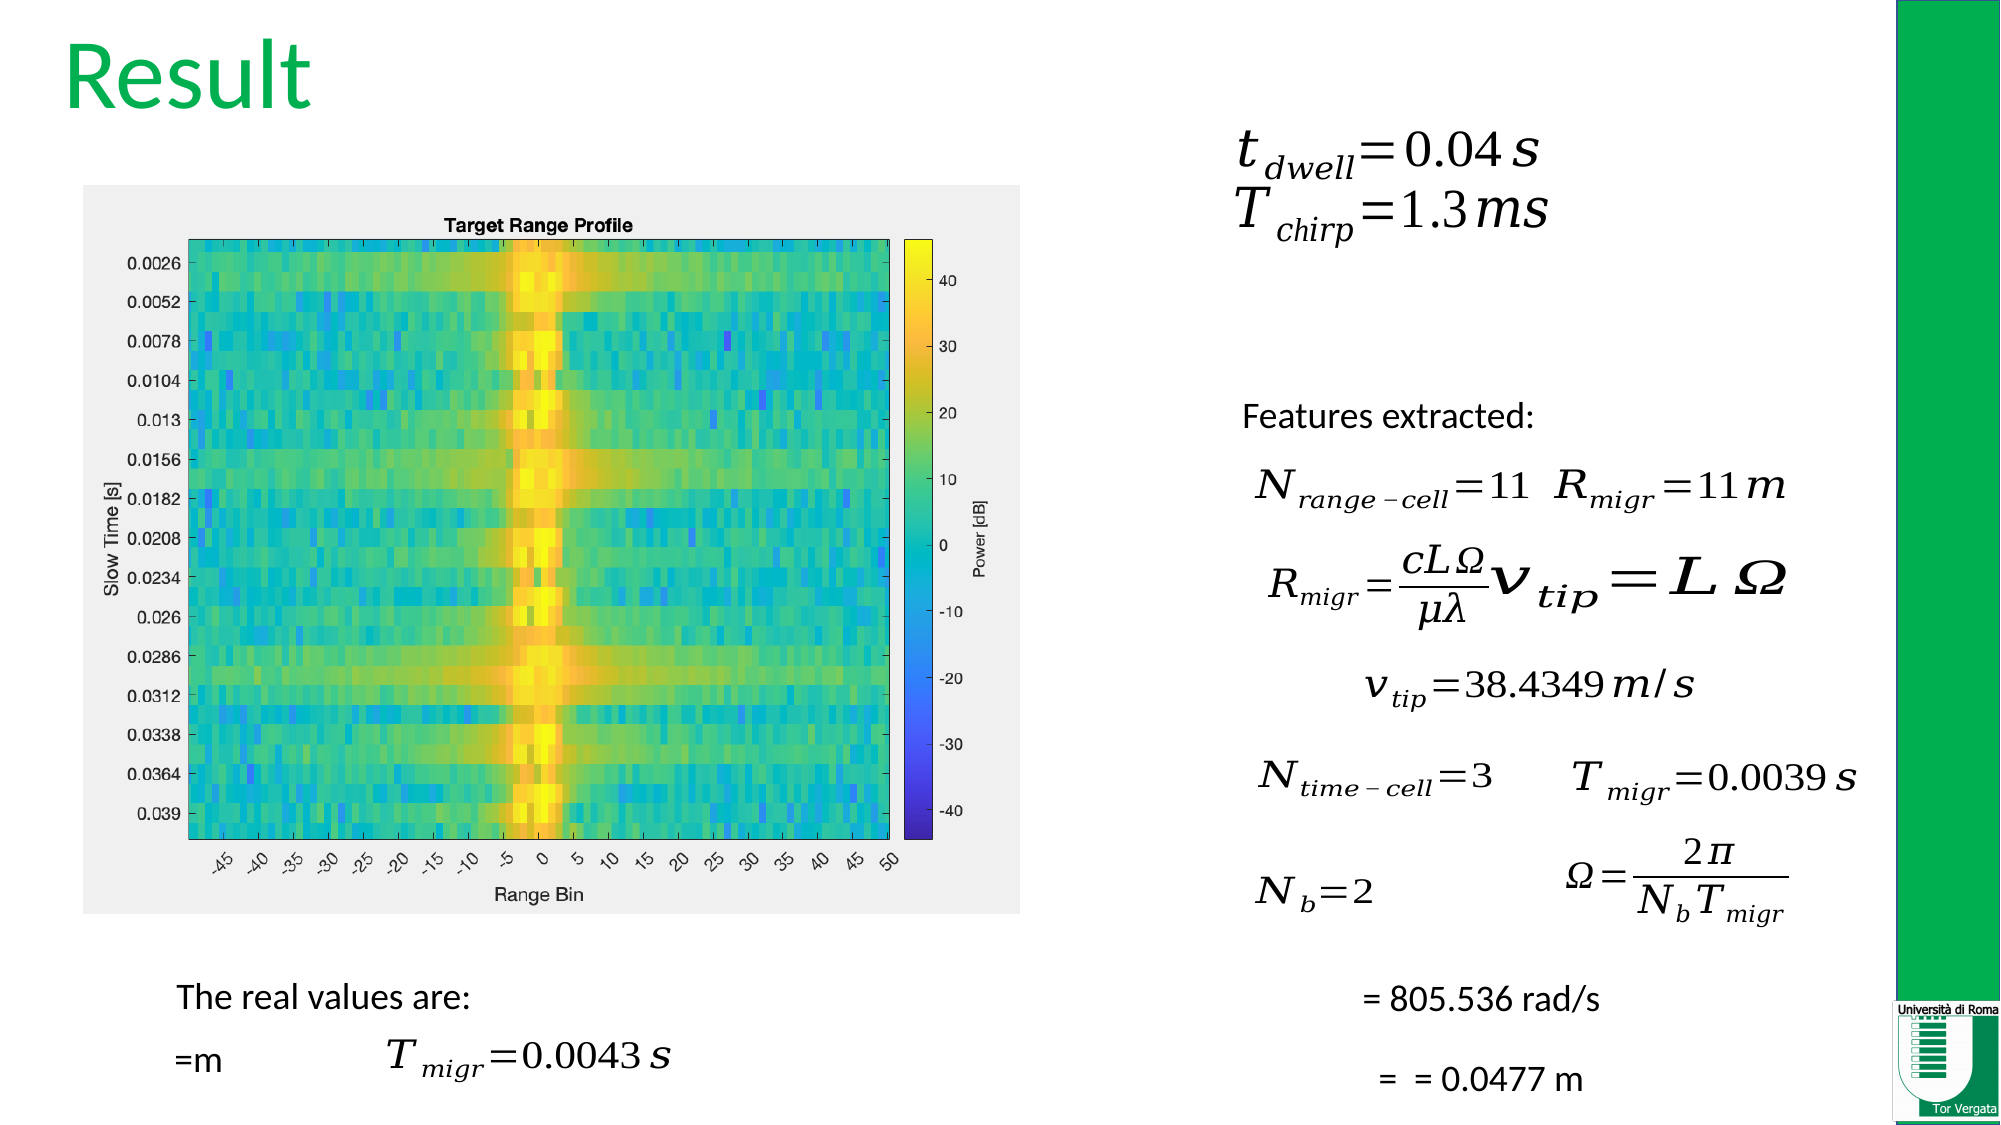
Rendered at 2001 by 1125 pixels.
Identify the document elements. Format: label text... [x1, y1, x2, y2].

picture [83, 185, 1020, 914]
text_box The real values are: [161, 964, 487, 1024]
picture [1882, 993, 2000, 1125]
text_box Features extracted: [1227, 383, 1551, 443]
text_box [1896, 0, 2000, 993]
